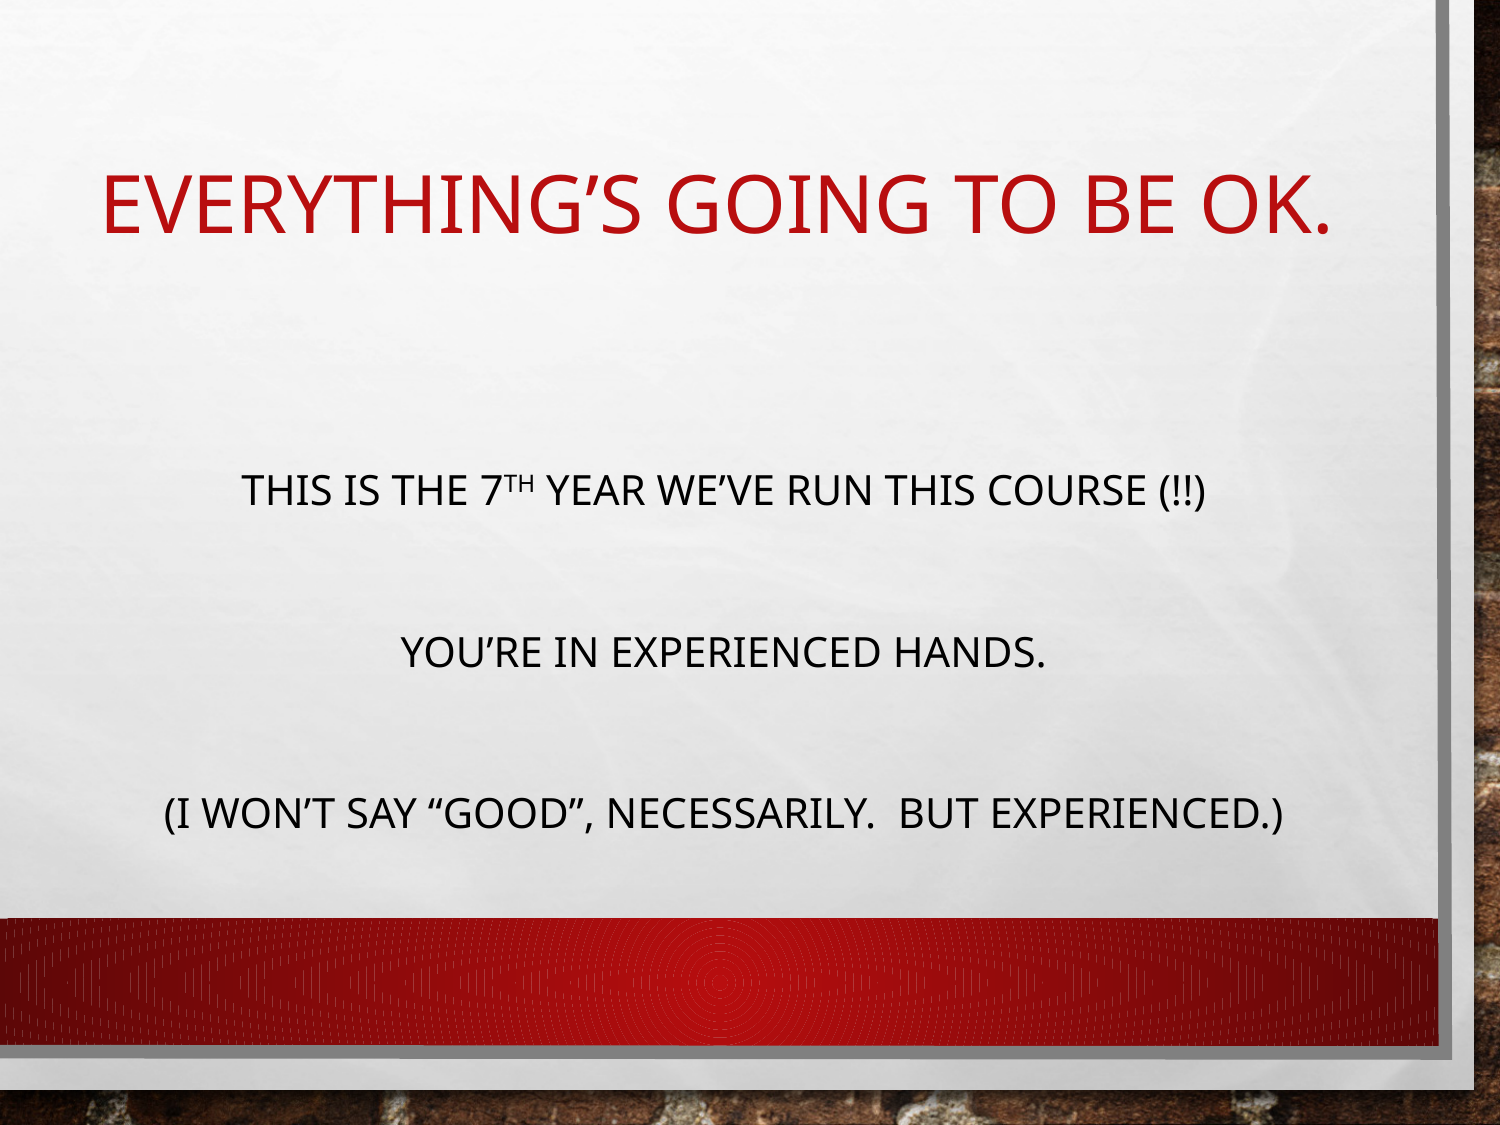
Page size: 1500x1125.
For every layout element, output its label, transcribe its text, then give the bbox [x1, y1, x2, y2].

list This is the 7th year we’ve run this course (!!) You’re in experienced hands. (I won’t say “good”, necessarily. But experienced.) [84, 338, 1364, 882]
picture [0, 0, 1500, 1125]
title Everything’s going to be OK. [84, 112, 1364, 302]
